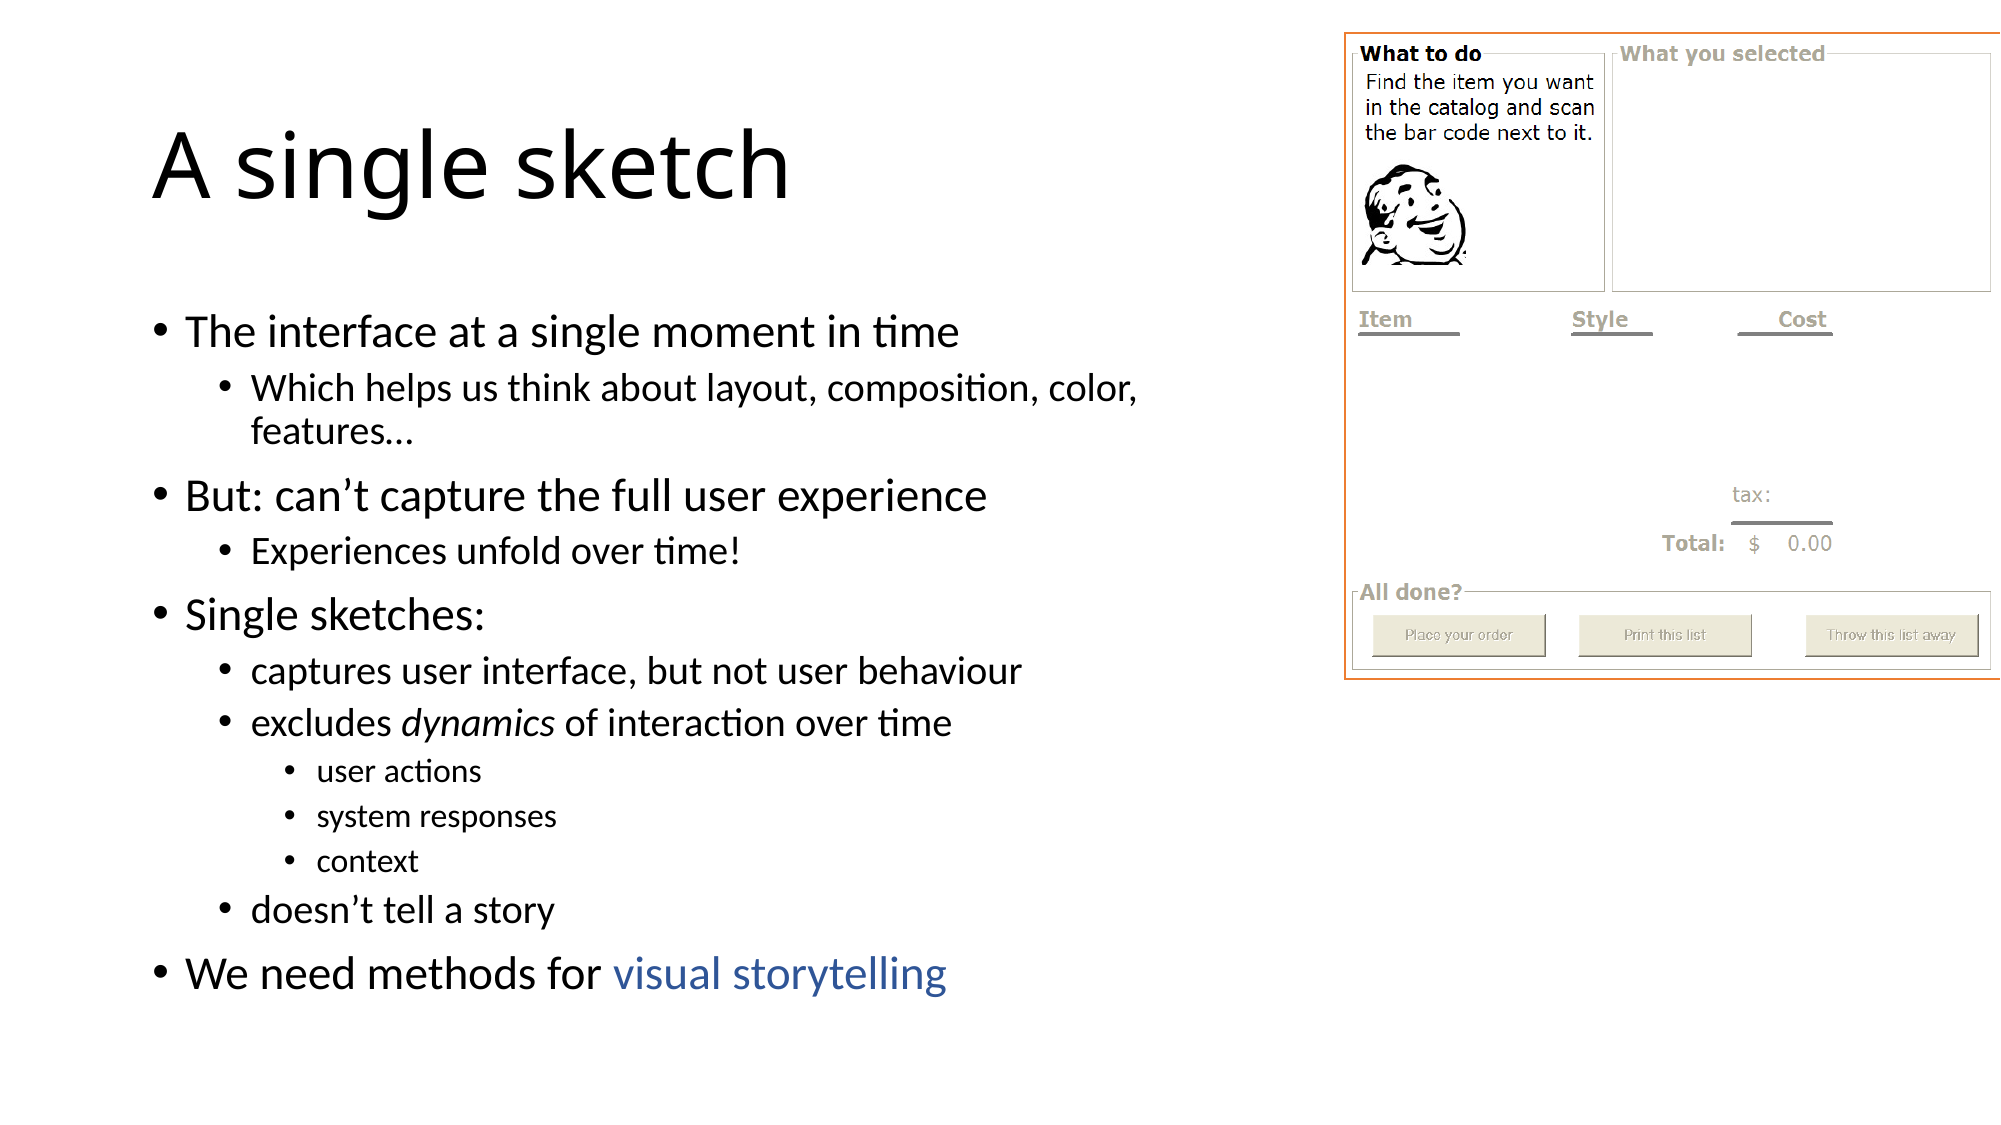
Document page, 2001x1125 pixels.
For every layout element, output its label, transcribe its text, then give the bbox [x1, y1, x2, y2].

picture [1345, 33, 2000, 678]
list The interface at a single moment in time Which helps us think about layout, composition, color, features… But: can’t capture the full user experience Experiences unfold over time! Single sketches: captures user interface, but not user behaviour excludes dynamics of interaction over time user actions system responses context doesn’t tell a story We need methods for visual storytelling [137, 299, 1202, 1014]
title A single sketch [137, 59, 1344, 278]
